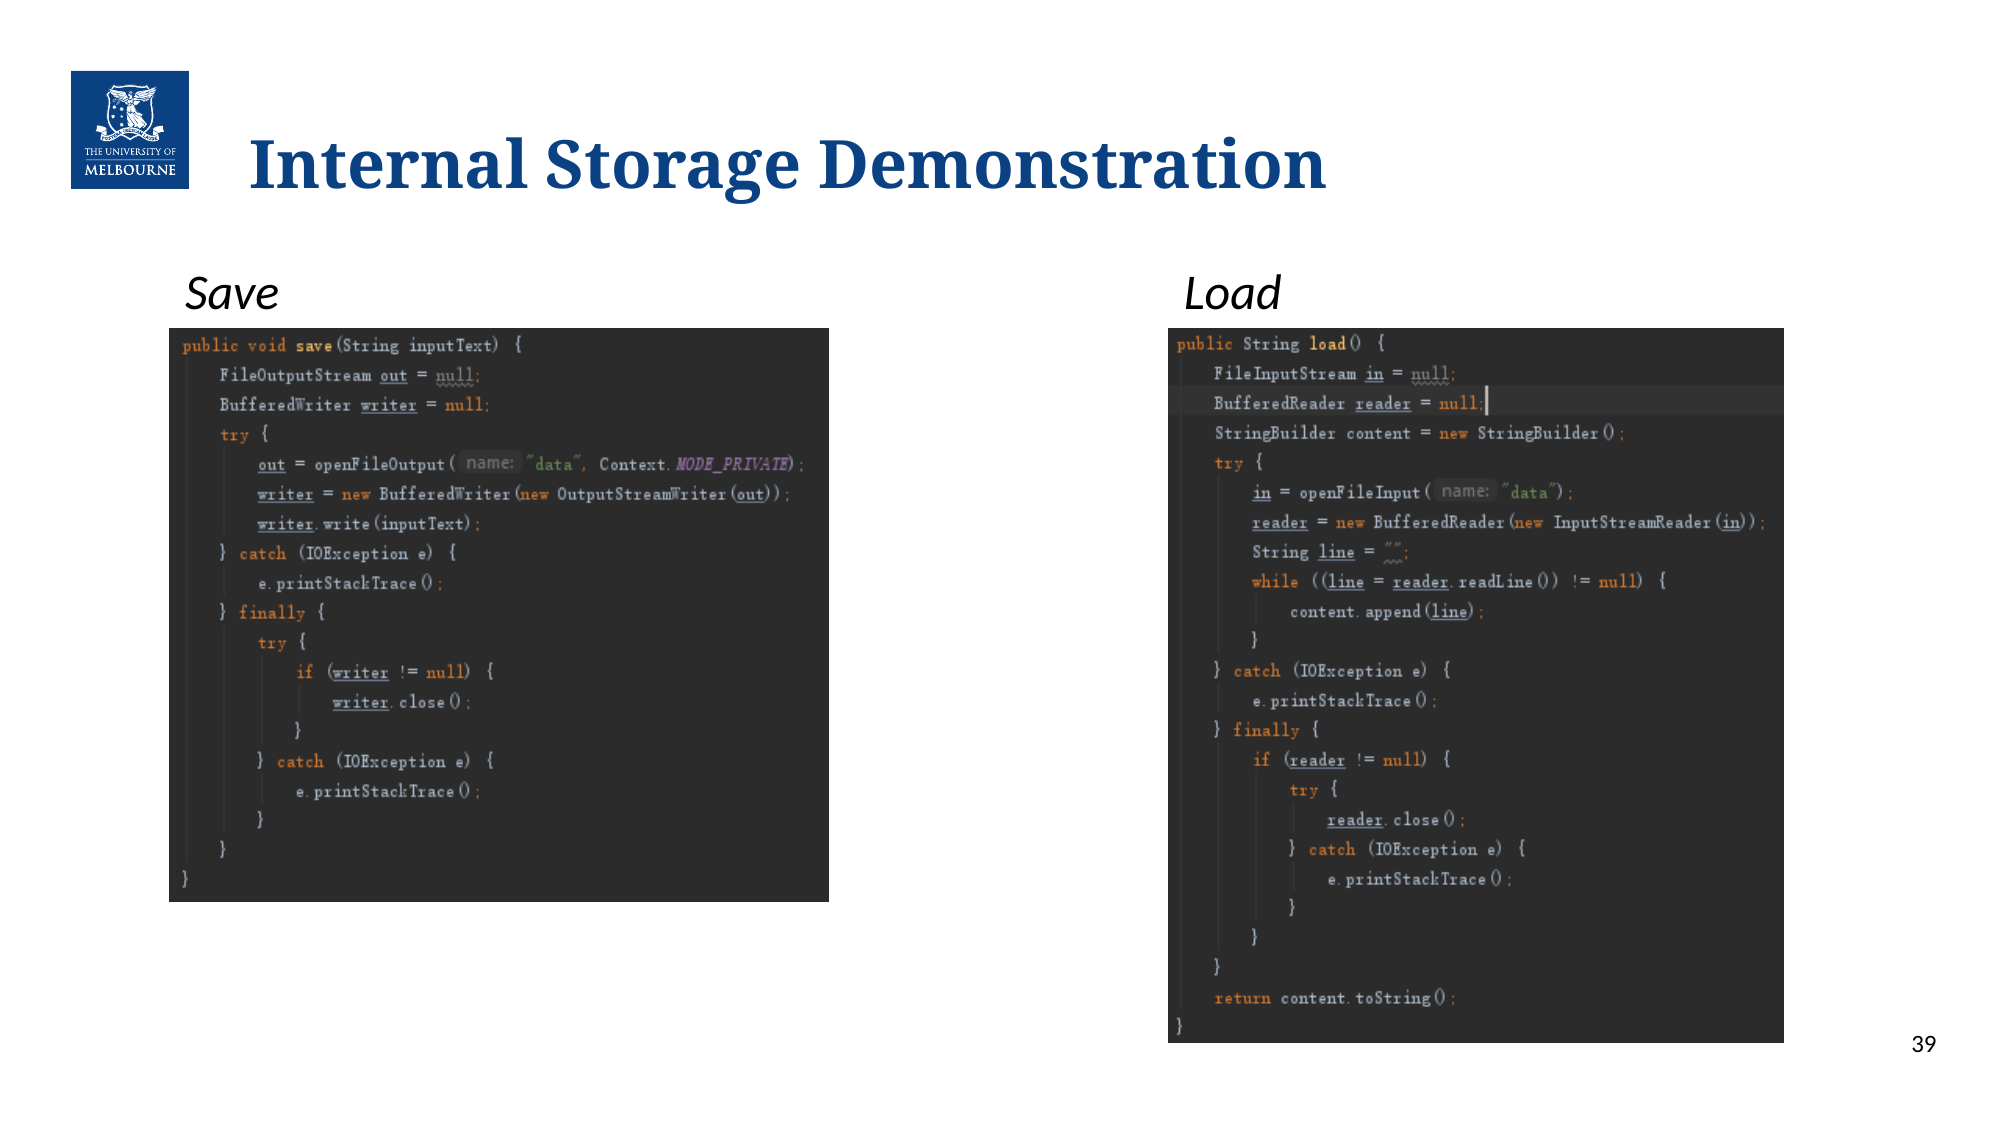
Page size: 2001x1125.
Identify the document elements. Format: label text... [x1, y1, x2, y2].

title Internal Storage Demonstration [234, 64, 1924, 211]
text_box Load [1169, 252, 1298, 328]
text_box Save [170, 252, 295, 328]
slide_number 39 [1797, 1012, 1937, 1073]
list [169, 328, 829, 902]
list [1168, 328, 1784, 1043]
